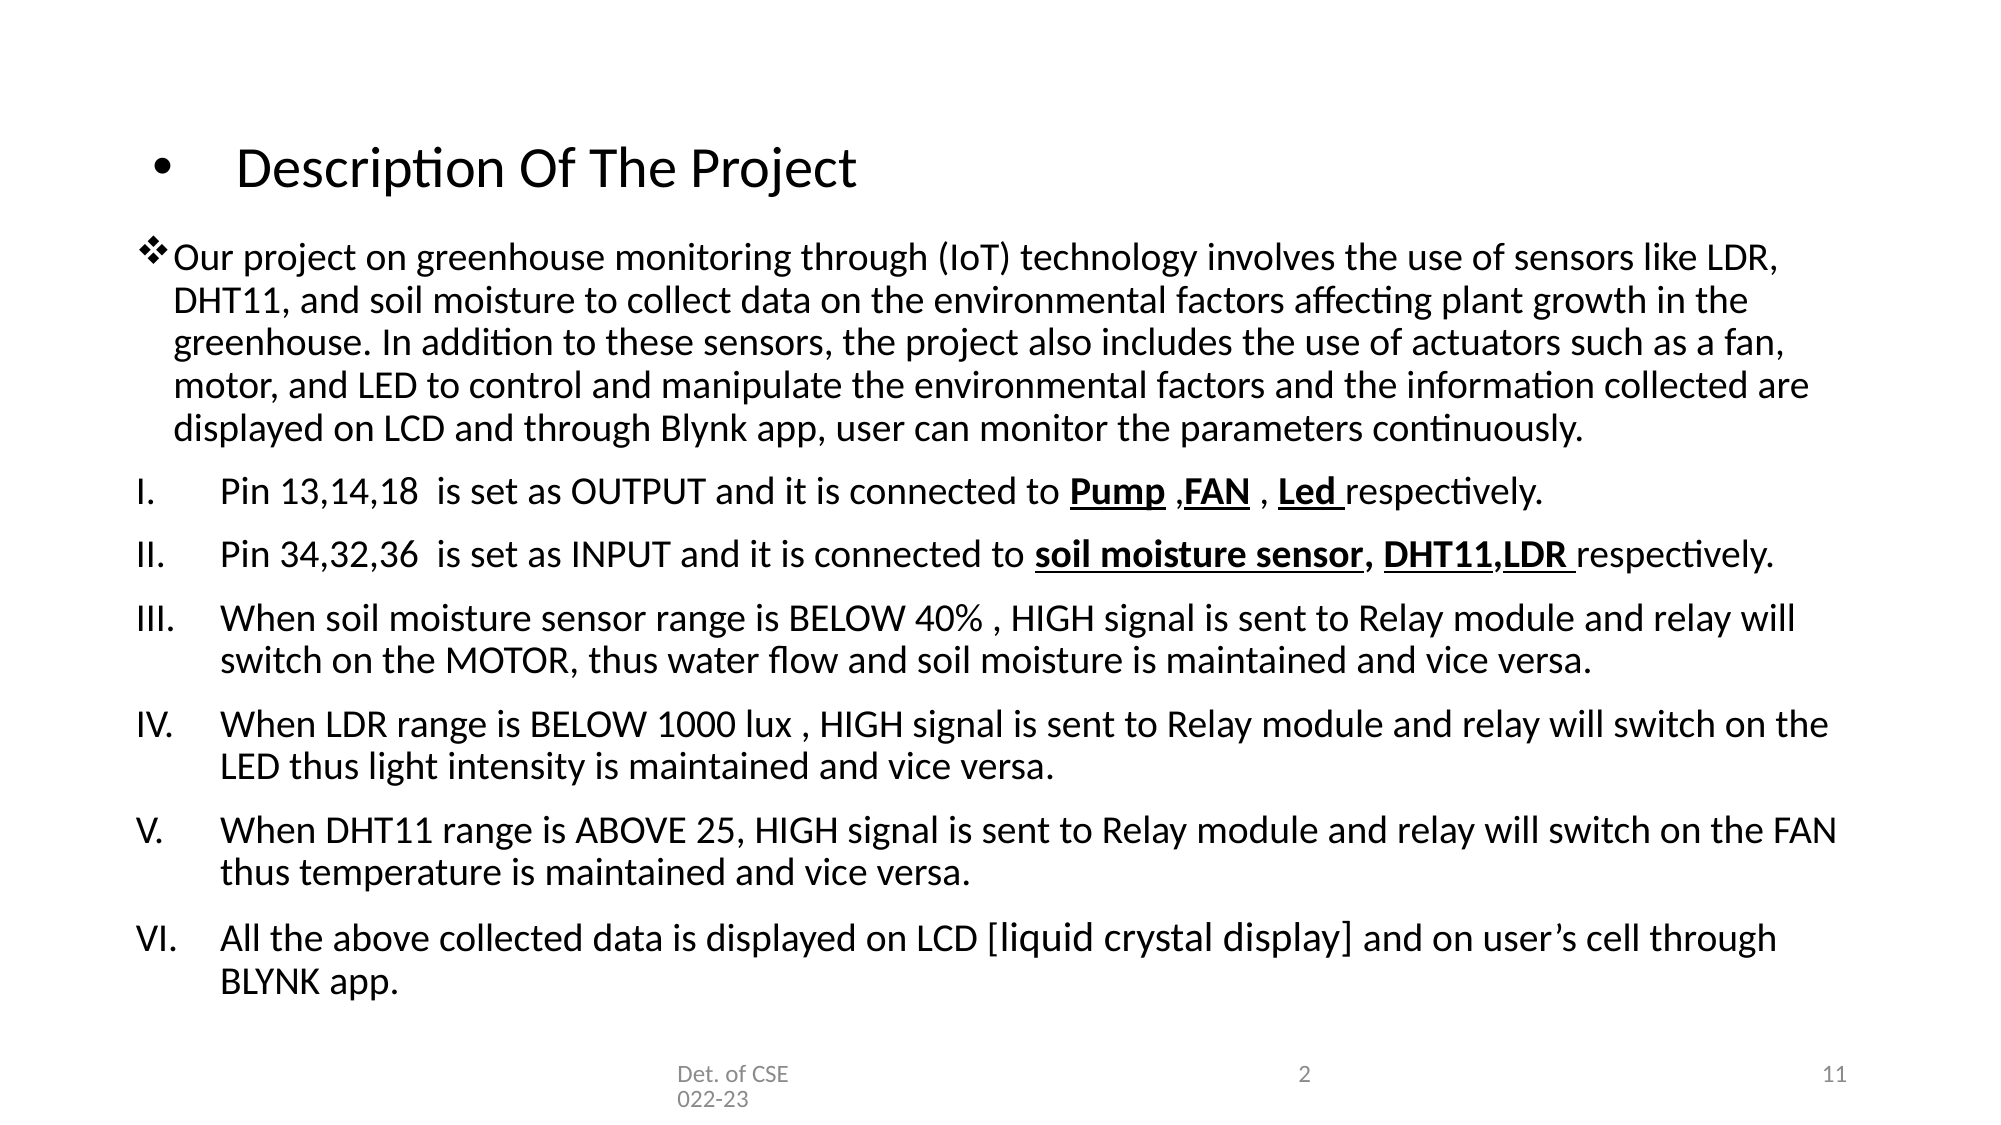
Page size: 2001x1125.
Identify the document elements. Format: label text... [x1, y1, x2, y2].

title Description Of The Project [137, 59, 1863, 229]
slide_number 11 [1412, 1042, 1863, 1103]
list Our project on greenhouse monitoring through (IoT) technology involves the use of sensors like LDR, DHT11, and soil moisture to collect data on the environmental factors affecting plant growth in the greenhouse. In addition to these sensors, the project also includes the use of actuators such as a fan, motor, and LED to control and manipulate the environmental factors and the information collected are displayed on LCD and through Blynk app, user can monitor the parameters continuously. Pin 13,14,18 is set as OUTPUT and it is connected to Pump ,FAN , Led respectively. Pin 34,32,36 is set as INPUT and it is connected to soil moisture sensor, DHT11,LDR respectively. When soil moisture sensor range is BELOW 40% , HIGH signal is sent to Relay module and relay will switch on the MOTOR, thus water flow and soil moisture is maintained and vice versa. When LDR range is BELOW 1000 lux , HIGH signal is sent to Relay module and relay will switch on the LED thus light intensity is maintained and vice versa. When DHT11 range is ABOVE 25, HIGH signal is sent to Relay module and relay will switch on the FAN thus temperature is maintained and vice versa. All the above collected data is displayed on LCD [liquid crystal display] and on user’s cell through BLYNK app. [120, 229, 1863, 1014]
footer Det. of CSE 2022-23 [662, 1042, 1338, 1103]
